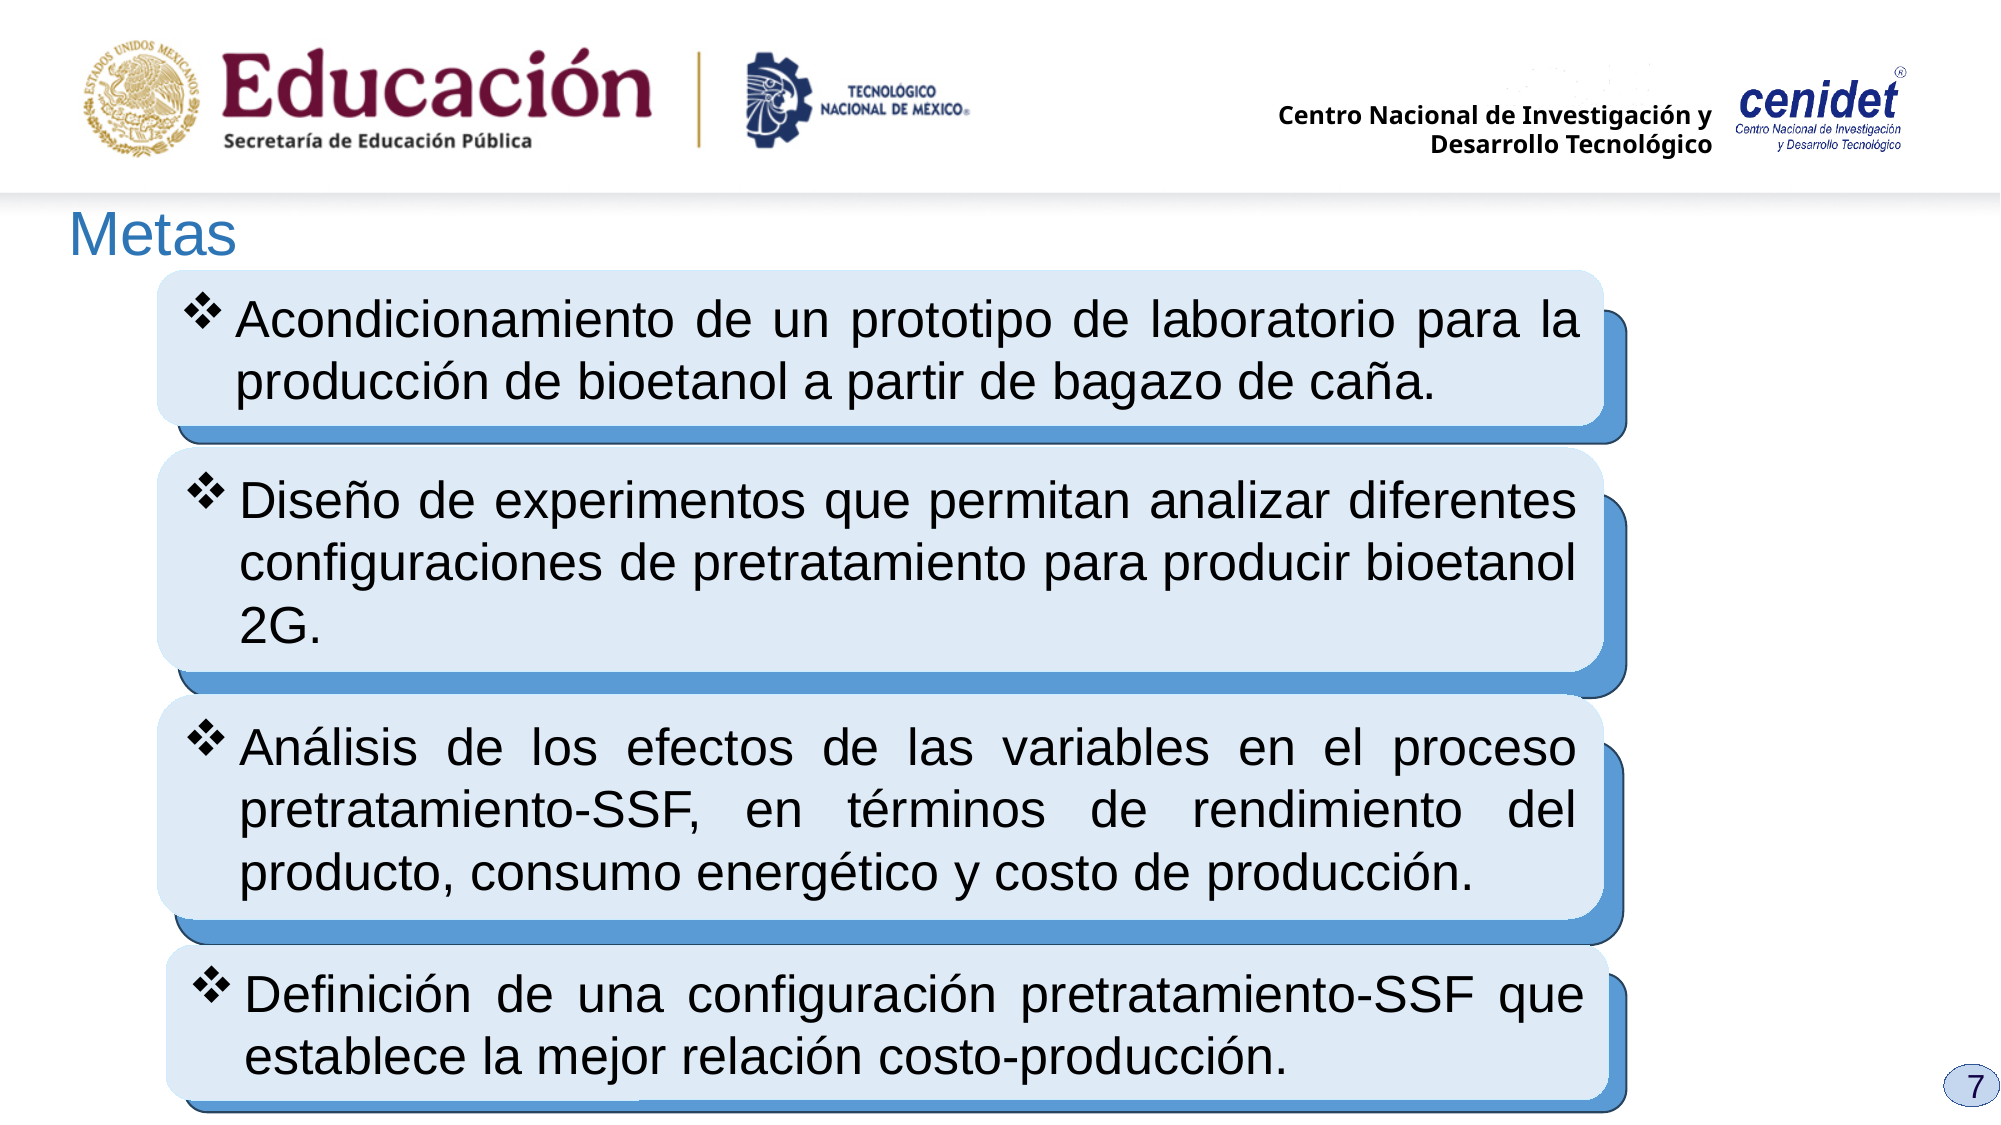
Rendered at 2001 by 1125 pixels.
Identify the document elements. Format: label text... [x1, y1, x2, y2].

text_box Metas [53, 163, 720, 308]
picture [0, 0, 2001, 1125]
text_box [157, 270, 1627, 444]
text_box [157, 447, 1627, 698]
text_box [157, 694, 1624, 946]
text_box Centro Nacional de Investigación y Desarrollo Tecnológico [1177, 91, 1727, 167]
slide_number 7 [1943, 1064, 2000, 1107]
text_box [165, 945, 1627, 1113]
